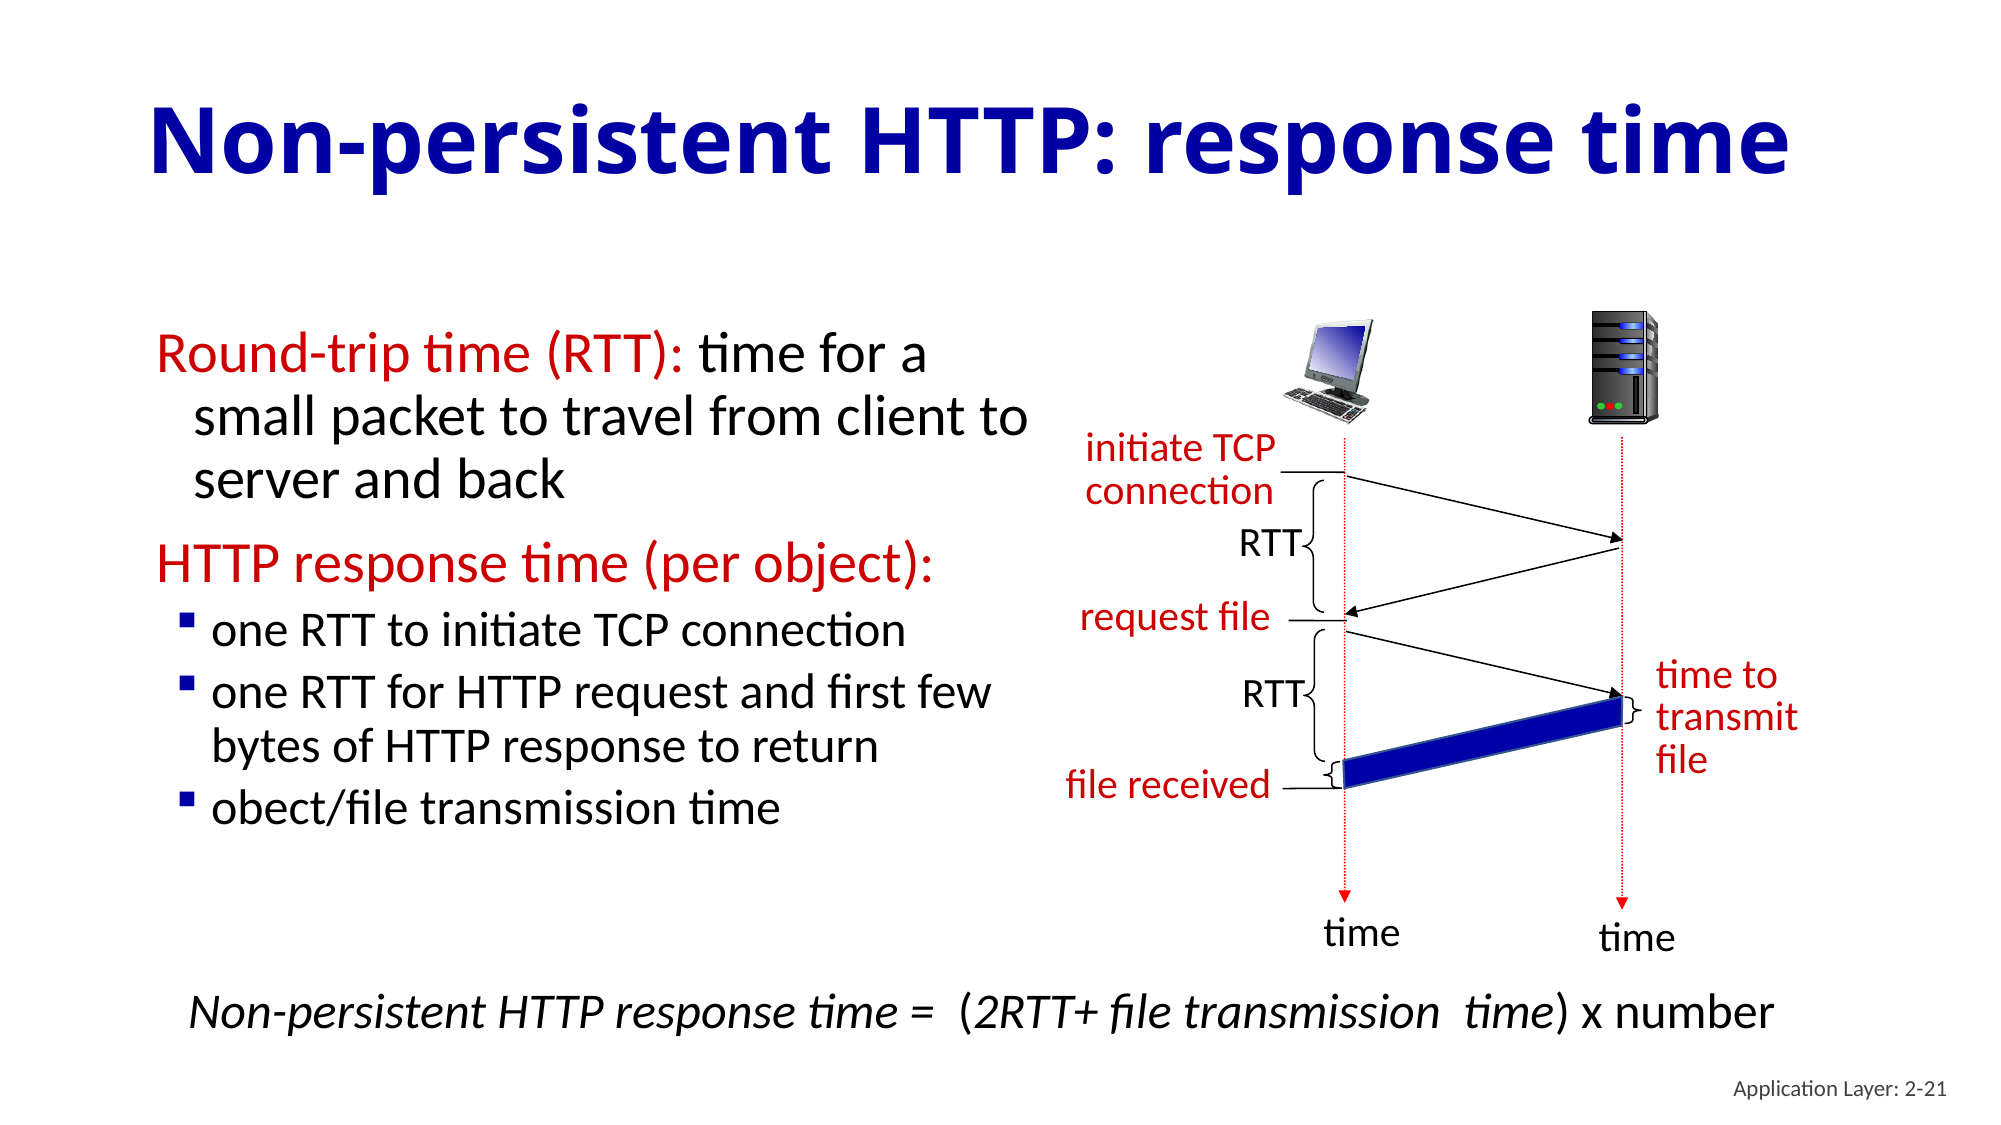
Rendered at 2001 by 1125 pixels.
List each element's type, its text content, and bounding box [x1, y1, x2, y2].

text_box [1323, 761, 1341, 789]
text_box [1260, 314, 1376, 432]
text_box [1346, 476, 1624, 544]
text_box [1338, 890, 1351, 903]
text_box [1342, 695, 1624, 790]
text_box RTT [1227, 666, 1321, 724]
text_box time [1583, 902, 1691, 967]
text_box [1624, 697, 1641, 724]
text_box initiate TCP connection [1070, 420, 1292, 520]
text_box [1389, 641, 1622, 698]
text_box request file [1065, 588, 1389, 647]
text_box [1314, 629, 1325, 762]
text_box Round-trip time (RTT): time for a small packet to travel from client to server and back HTTP response time (per object): one RTT to initiate TCP connection one RTT for HTTP request and first few bytes of HTTP response to return obect/file transmission time [120, 314, 1054, 863]
text_box [1313, 480, 1324, 588]
text_box RTT [1224, 515, 1318, 573]
title Non-persistent HTTP: response time [131, 70, 1856, 218]
text_box time [1308, 905, 1416, 963]
text_box Non-persistent HTTP response time = (2RTT+ file transmission time) x number [173, 971, 1917, 1091]
slide_number Application Layer: 2-21 [1512, 1056, 1963, 1117]
text_box file received [1050, 757, 1322, 815]
text_box time to transmit file [1641, 647, 1824, 790]
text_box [1589, 311, 1659, 424]
text_box [1615, 895, 1629, 902]
